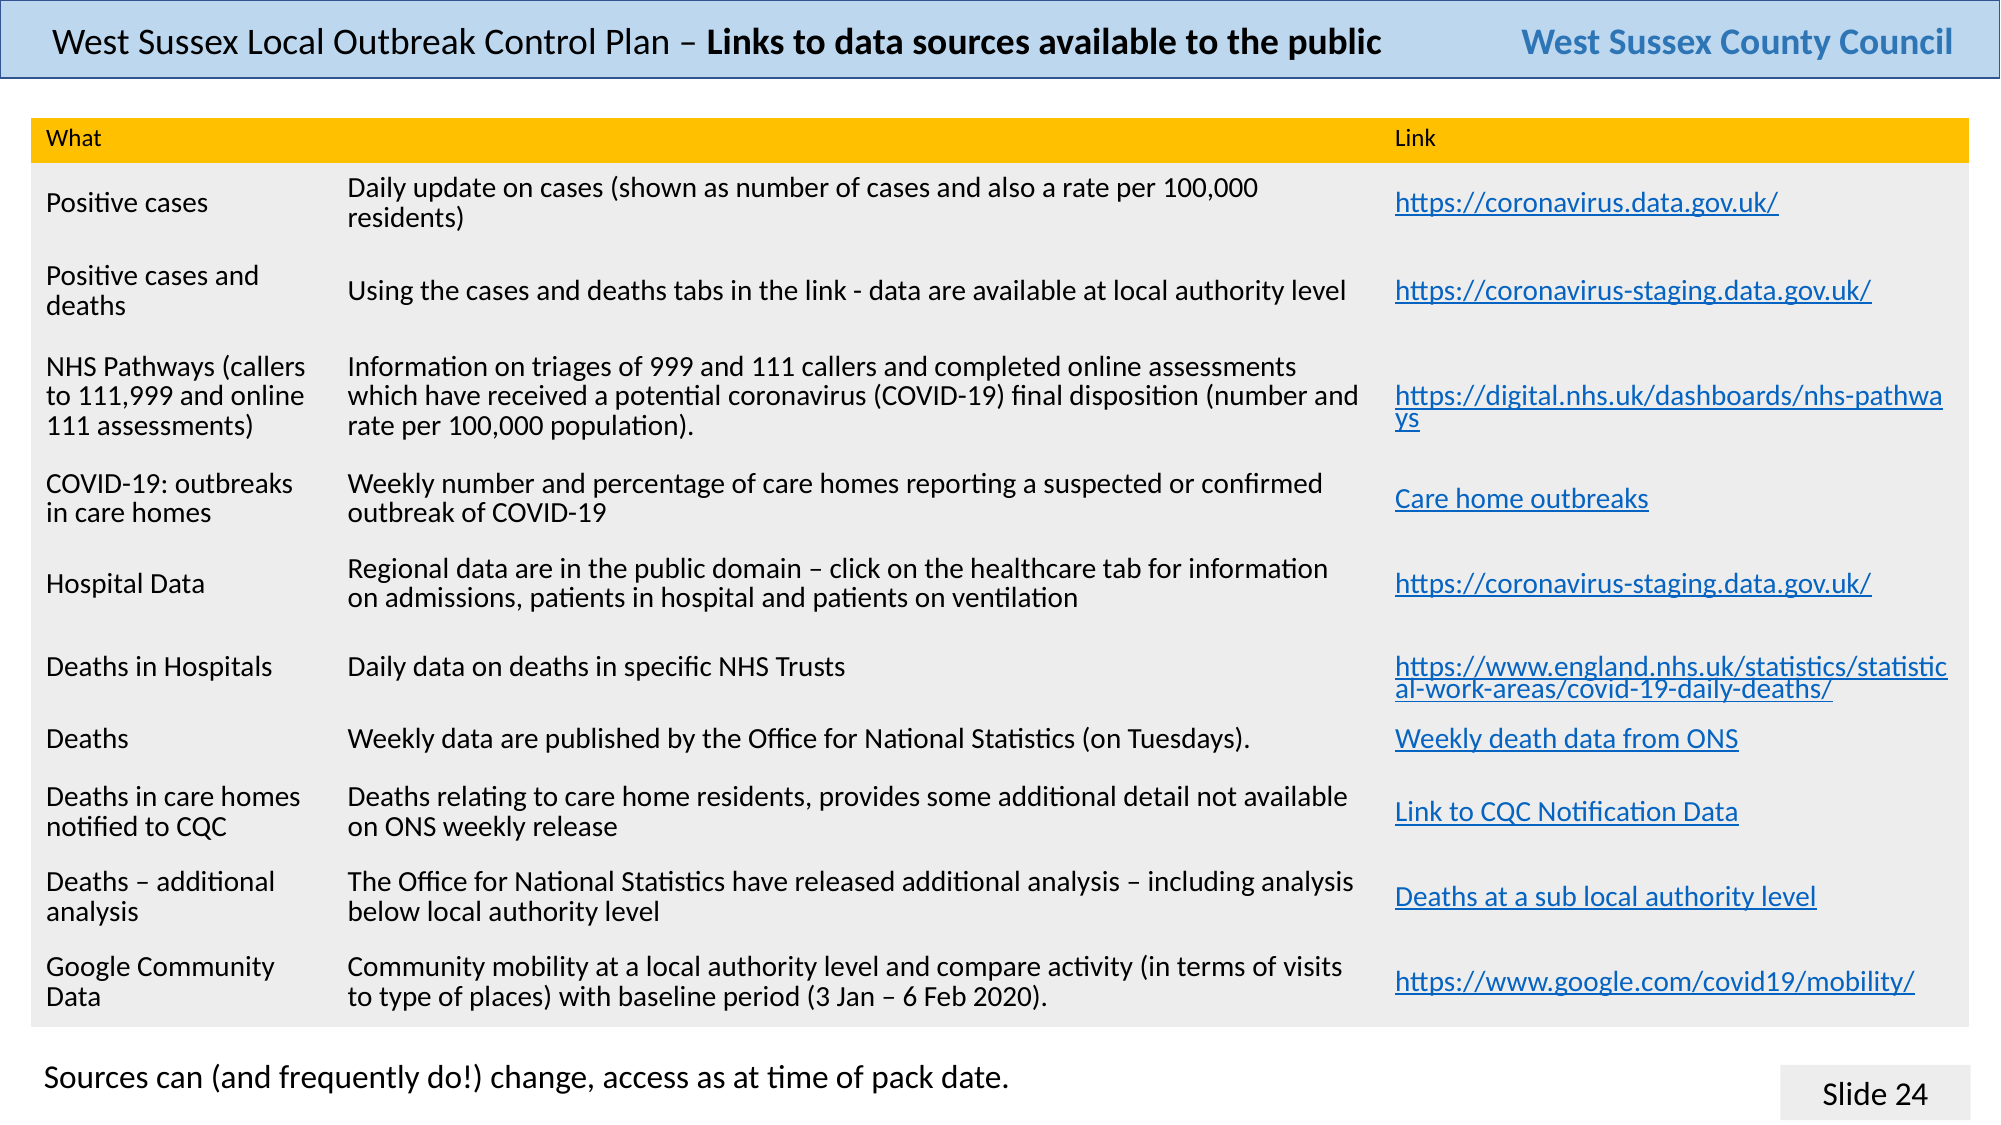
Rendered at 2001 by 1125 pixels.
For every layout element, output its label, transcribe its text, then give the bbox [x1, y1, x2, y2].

table_cell Deaths – additional analysis [31, 857, 333, 942]
table_cell Daily data on deaths in specific NHS Trusts [333, 628, 1380, 710]
table_cell Using the cases and deaths tabs in the link - data are available at local authority level [333, 248, 1380, 339]
table_cell Deaths [31, 710, 333, 772]
table_cell Positive cases [31, 163, 333, 248]
table_cell Weekly data are published by the Office for National Statistics (on Tuesdays). [333, 710, 1380, 772]
table_cell Hospital Data [31, 543, 333, 628]
text_box Sources can (and frequently do!) change, access as at time of pack date. [29, 1047, 1073, 1103]
table_header Link [1380, 118, 1969, 163]
table_cell Deaths in Hospitals [31, 628, 333, 710]
table_cell Google Community Data [31, 942, 333, 1027]
table_cell https://coronavirus.data.gov.uk/ [1380, 163, 1969, 248]
table_cell COVID-19: outbreaks in care homes [31, 458, 333, 543]
table_cell Daily update on cases (shown as number of cases and also a rate per 100,000 residents) [333, 163, 1380, 248]
table_cell https://coronavirus-staging.data.gov.uk/ [1380, 543, 1969, 628]
table_cell https://www.england.nhs.uk/statistics/statistical-work-areas/covid-19-daily-deaths/ [1380, 628, 1969, 710]
table_cell Deaths relating to care home residents, provides some additional detail not available on ONS weekly release [333, 772, 1380, 857]
table_cell NHS Pathways (callers to 111,999 and online 111 assessments) [31, 339, 333, 458]
table_cell Deaths at a sub local authority level [1380, 857, 1969, 942]
table_cell https://digital.nhs.uk/dashboards/nhs-pathways [1380, 339, 1969, 458]
table_cell Deaths in care homes notified to CQC [31, 772, 333, 857]
slide_number Slide 1 [1780, 1064, 1971, 1121]
table_header [333, 118, 1380, 163]
table_cell Weekly death data from ONS [1380, 710, 1969, 772]
table_header What [31, 118, 333, 163]
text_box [0, 0, 2000, 89]
table_cell Community mobility at a local authority level and compare activity (in terms of visits to type of places) with baseline period (3 Jan – 6 Feb 2020). [333, 942, 1380, 1027]
table_cell https://coronavirus-staging.data.gov.uk/ [1380, 248, 1969, 339]
table_cell Positive cases and deaths [31, 248, 333, 339]
table_cell Care home outbreaks [1380, 458, 1969, 543]
table_cell Weekly number and percentage of care homes reporting a suspected or confirmed outbreak of COVID-19 [333, 458, 1380, 543]
table_cell https://www.google.com/covid19/mobility/ [1380, 942, 1969, 1027]
table_cell Link to CQC Notification Data [1380, 772, 1969, 857]
table_cell Information on triages of 999 and 111 callers and completed online assessments which have received a potential coronavirus (COVID-19) final disposition (number and rate per 100,000 population). [333, 339, 1380, 458]
table_cell The Office for National Statistics have released additional analysis – including analysis below local authority level [333, 857, 1380, 942]
table_cell Regional data are in the public domain – click on the healthcare tab for information on admissions, patients in hospital and patients on ventilation [333, 543, 1380, 628]
